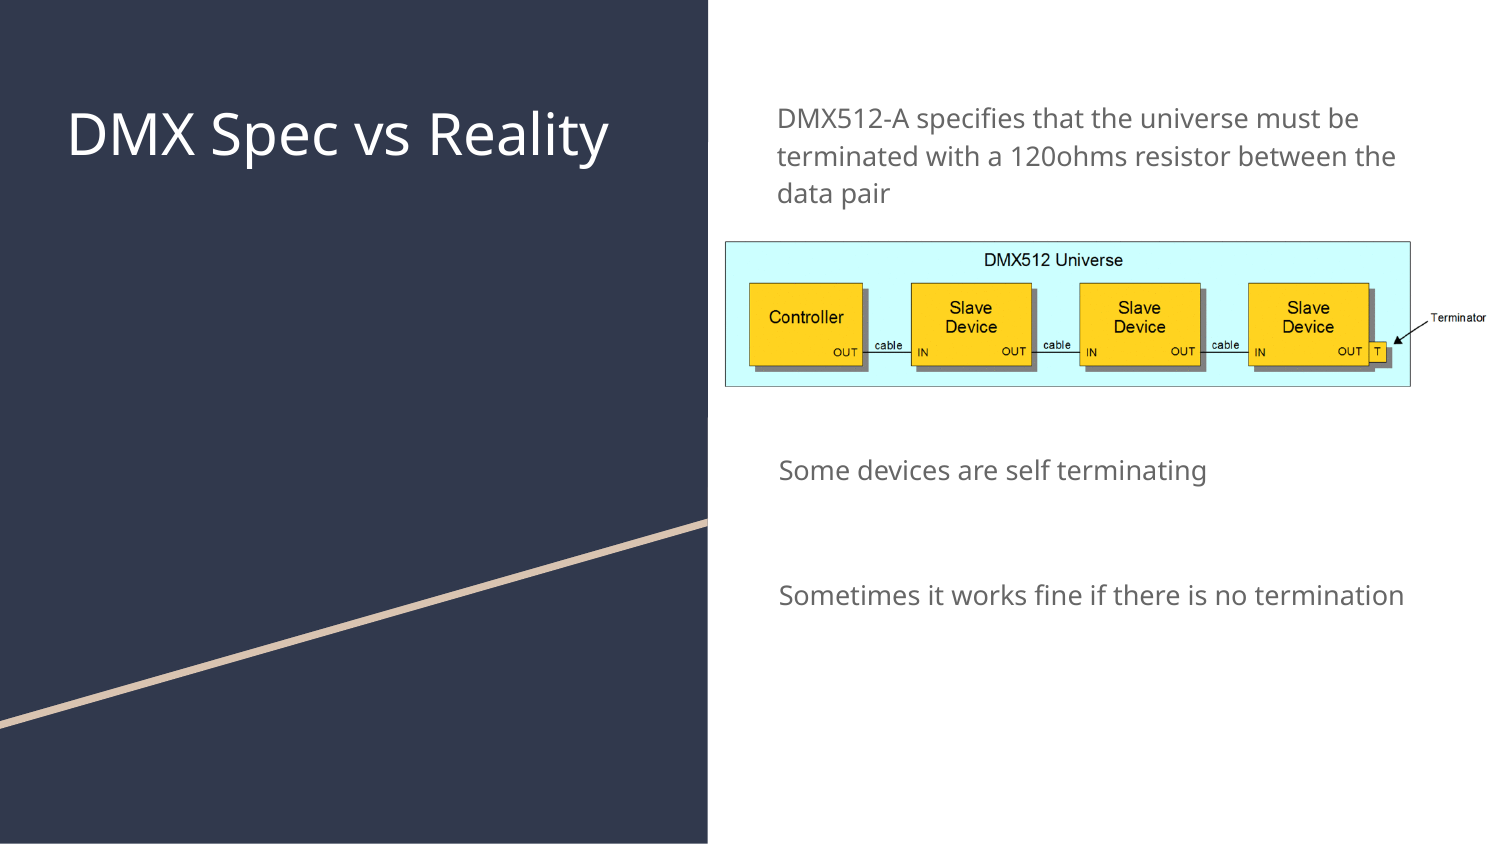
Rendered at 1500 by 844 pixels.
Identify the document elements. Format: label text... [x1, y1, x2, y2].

title DMX Spec vs Reality [51, 82, 660, 494]
list DMX512-A specifies that the universe must be terminated with a 120ohms resistor between the data pair [761, 82, 1446, 219]
list Some devices are self terminating Sometimes it works fine if there is no termination [763, 433, 1448, 844]
picture [710, 220, 1500, 407]
list DMX512-A specifies that the universe must be terminated with a 120ohms resistor between the data pair [761, 414, 1446, 766]
